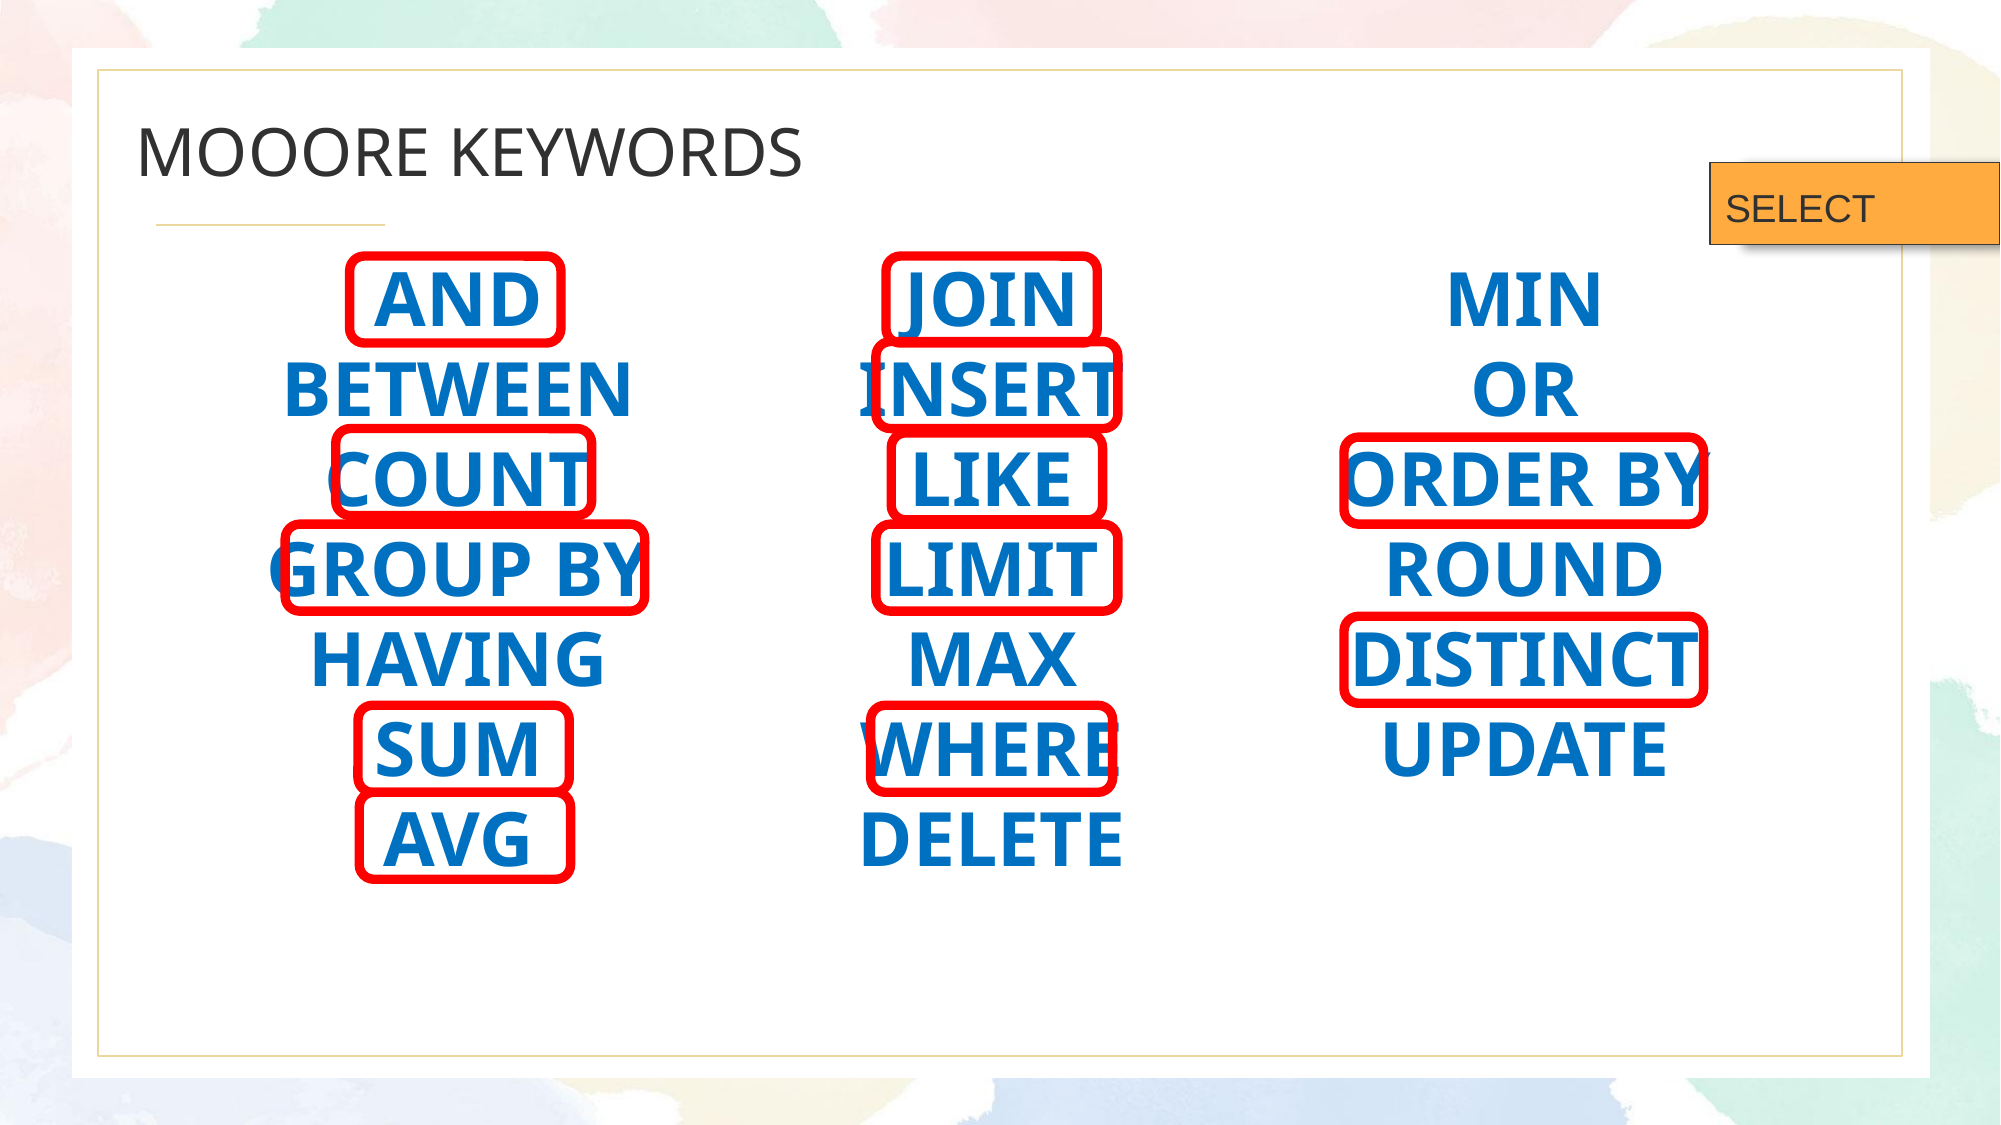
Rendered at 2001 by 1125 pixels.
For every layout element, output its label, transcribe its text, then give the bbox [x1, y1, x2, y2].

text_box [889, 430, 1105, 522]
text_box [873, 339, 1121, 431]
text_box AND BETWEEN COUNT GROUP BY HAVING SUM AVG JOIN INSERT LIKE LIMIT MAX WHERE DELETE MIN OR ORDER BY ROUND DISTINCT UPDATE [177, 244, 1806, 1122]
text_box [1341, 434, 1706, 527]
title MOOORE KEYWORDS [120, 94, 1864, 221]
text_box [873, 522, 1121, 614]
text_box [357, 790, 573, 882]
text_box [333, 426, 594, 518]
text_box [347, 253, 564, 346]
picture [0, 0, 2001, 1125]
text_box [883, 253, 1100, 339]
text_box [1341, 614, 1706, 706]
list SELECT [1709, 162, 2000, 245]
text_box [283, 522, 647, 614]
text_box [868, 703, 1115, 795]
text_box [355, 703, 572, 793]
